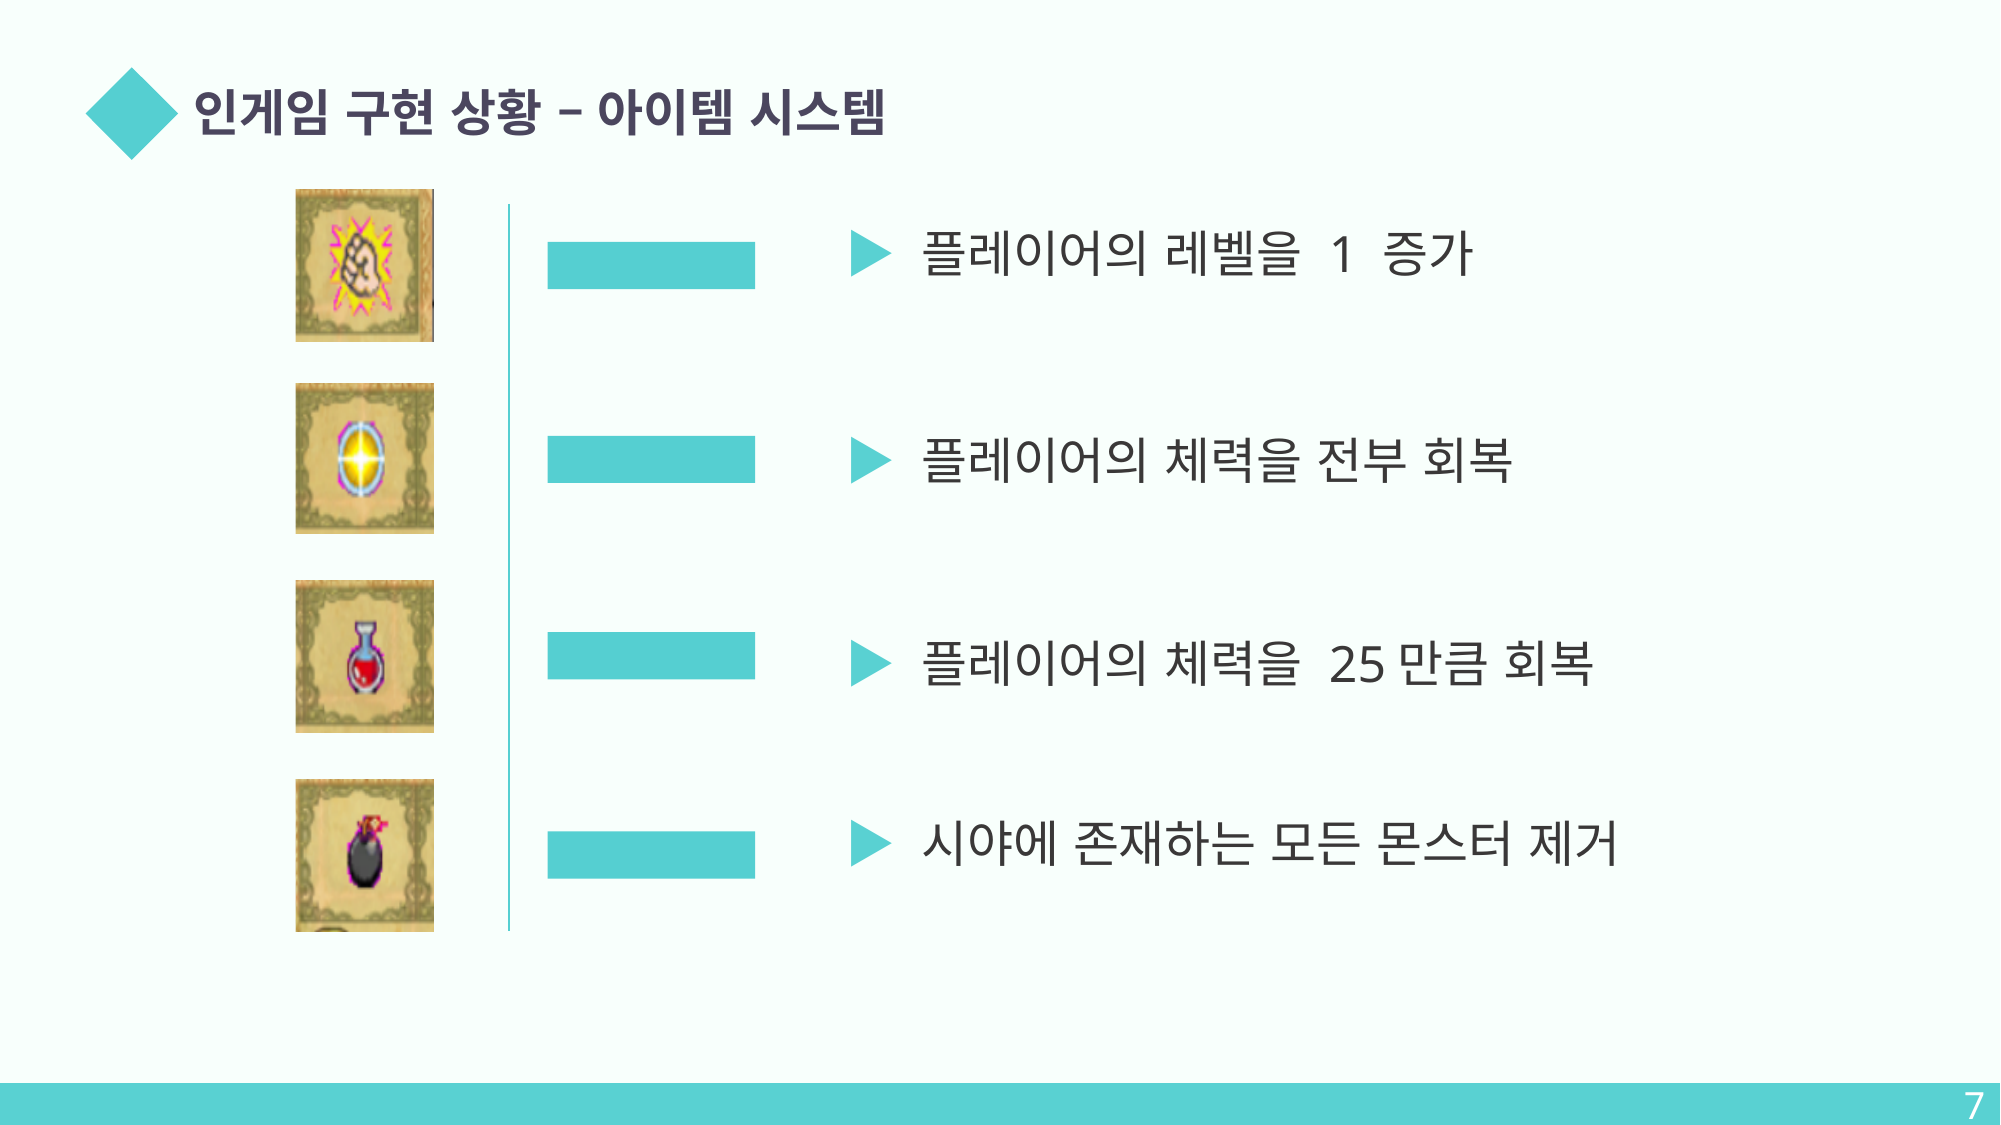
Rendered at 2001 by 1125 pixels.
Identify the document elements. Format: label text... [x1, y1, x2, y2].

text_box 포션 [547, 631, 756, 680]
text_box 폭탄 [547, 830, 756, 880]
text_box 인게임 구현 상황 – 아이템 시스템 [179, 73, 1075, 149]
text_box ▶ 플레이어의 레벨을 1 증가 ▶ 플레이어의 체력을 전부 회복 ▶ 플레이어의 체력을 25만큼 회복 ▶ 시야에 존재하는 모든 몬스터 제거 [830, 214, 1898, 1016]
text_box 레벨 업 [547, 241, 756, 290]
picture [295, 779, 434, 932]
picture [295, 580, 434, 733]
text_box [85, 67, 179, 160]
text_box 기력 회복 [547, 435, 756, 484]
picture [295, 381, 434, 534]
picture [295, 189, 434, 342]
text_box 7 [0, 1082, 2000, 1125]
